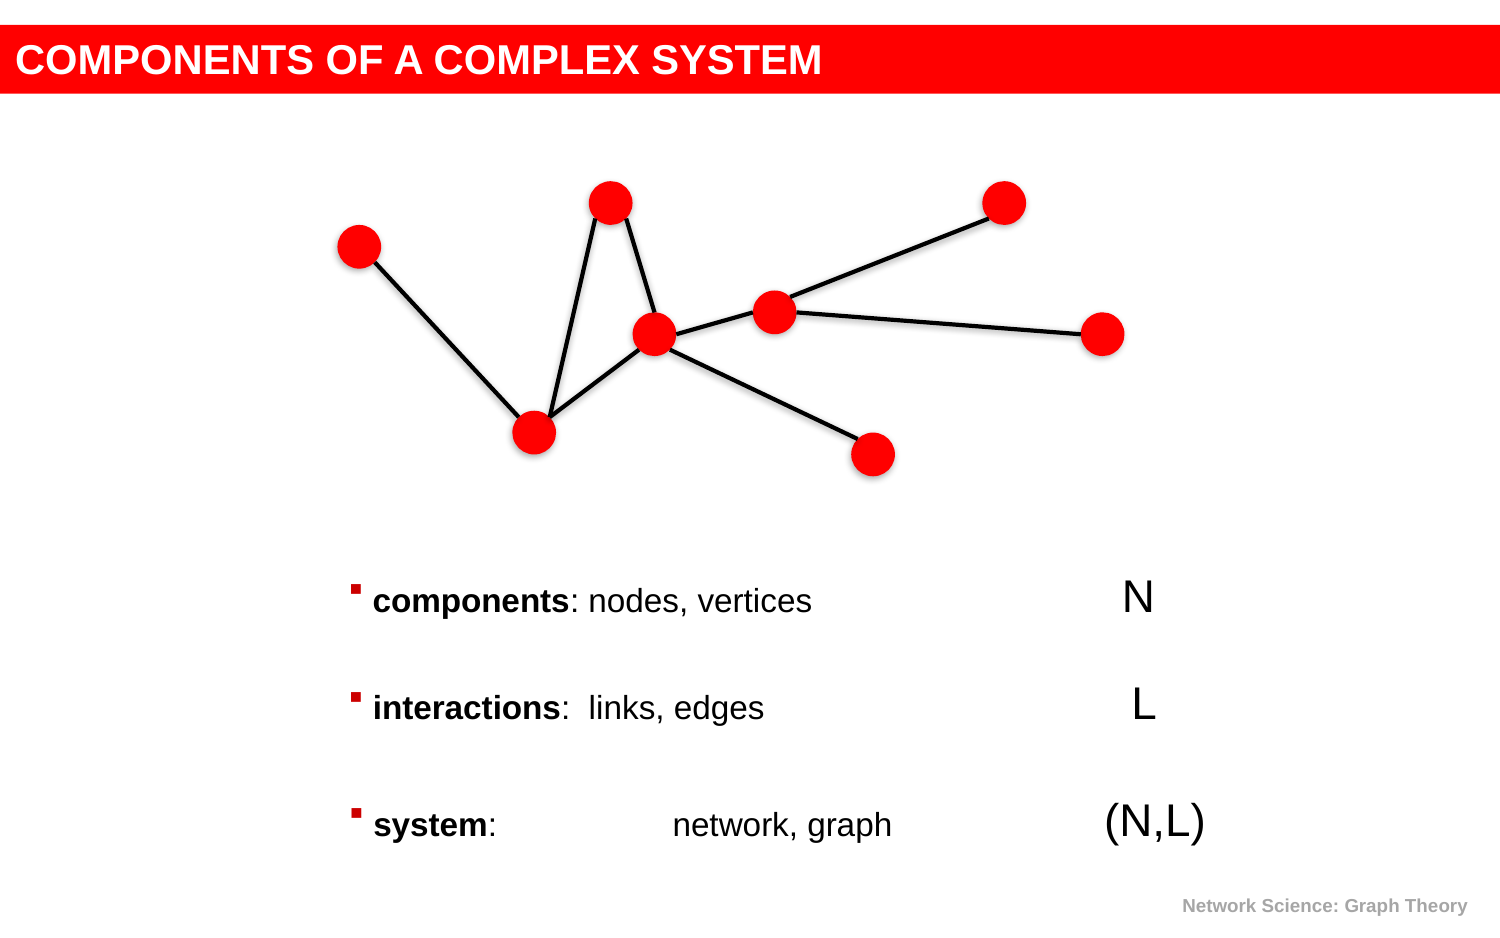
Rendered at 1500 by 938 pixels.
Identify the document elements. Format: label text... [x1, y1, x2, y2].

text_box COMPONENTS OF A COMPLEX SYSTEM [0, 24, 1500, 94]
text_box system: network, graph (N,L) [348, 730, 1211, 846]
text_box Network Science: Graph Theory [1062, 885, 1488, 924]
text_box interactions: links, edges L [348, 613, 1162, 730]
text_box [337, 180, 1125, 477]
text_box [374, 218, 1082, 440]
text_box components: nodes, vertices N [348, 506, 1161, 613]
